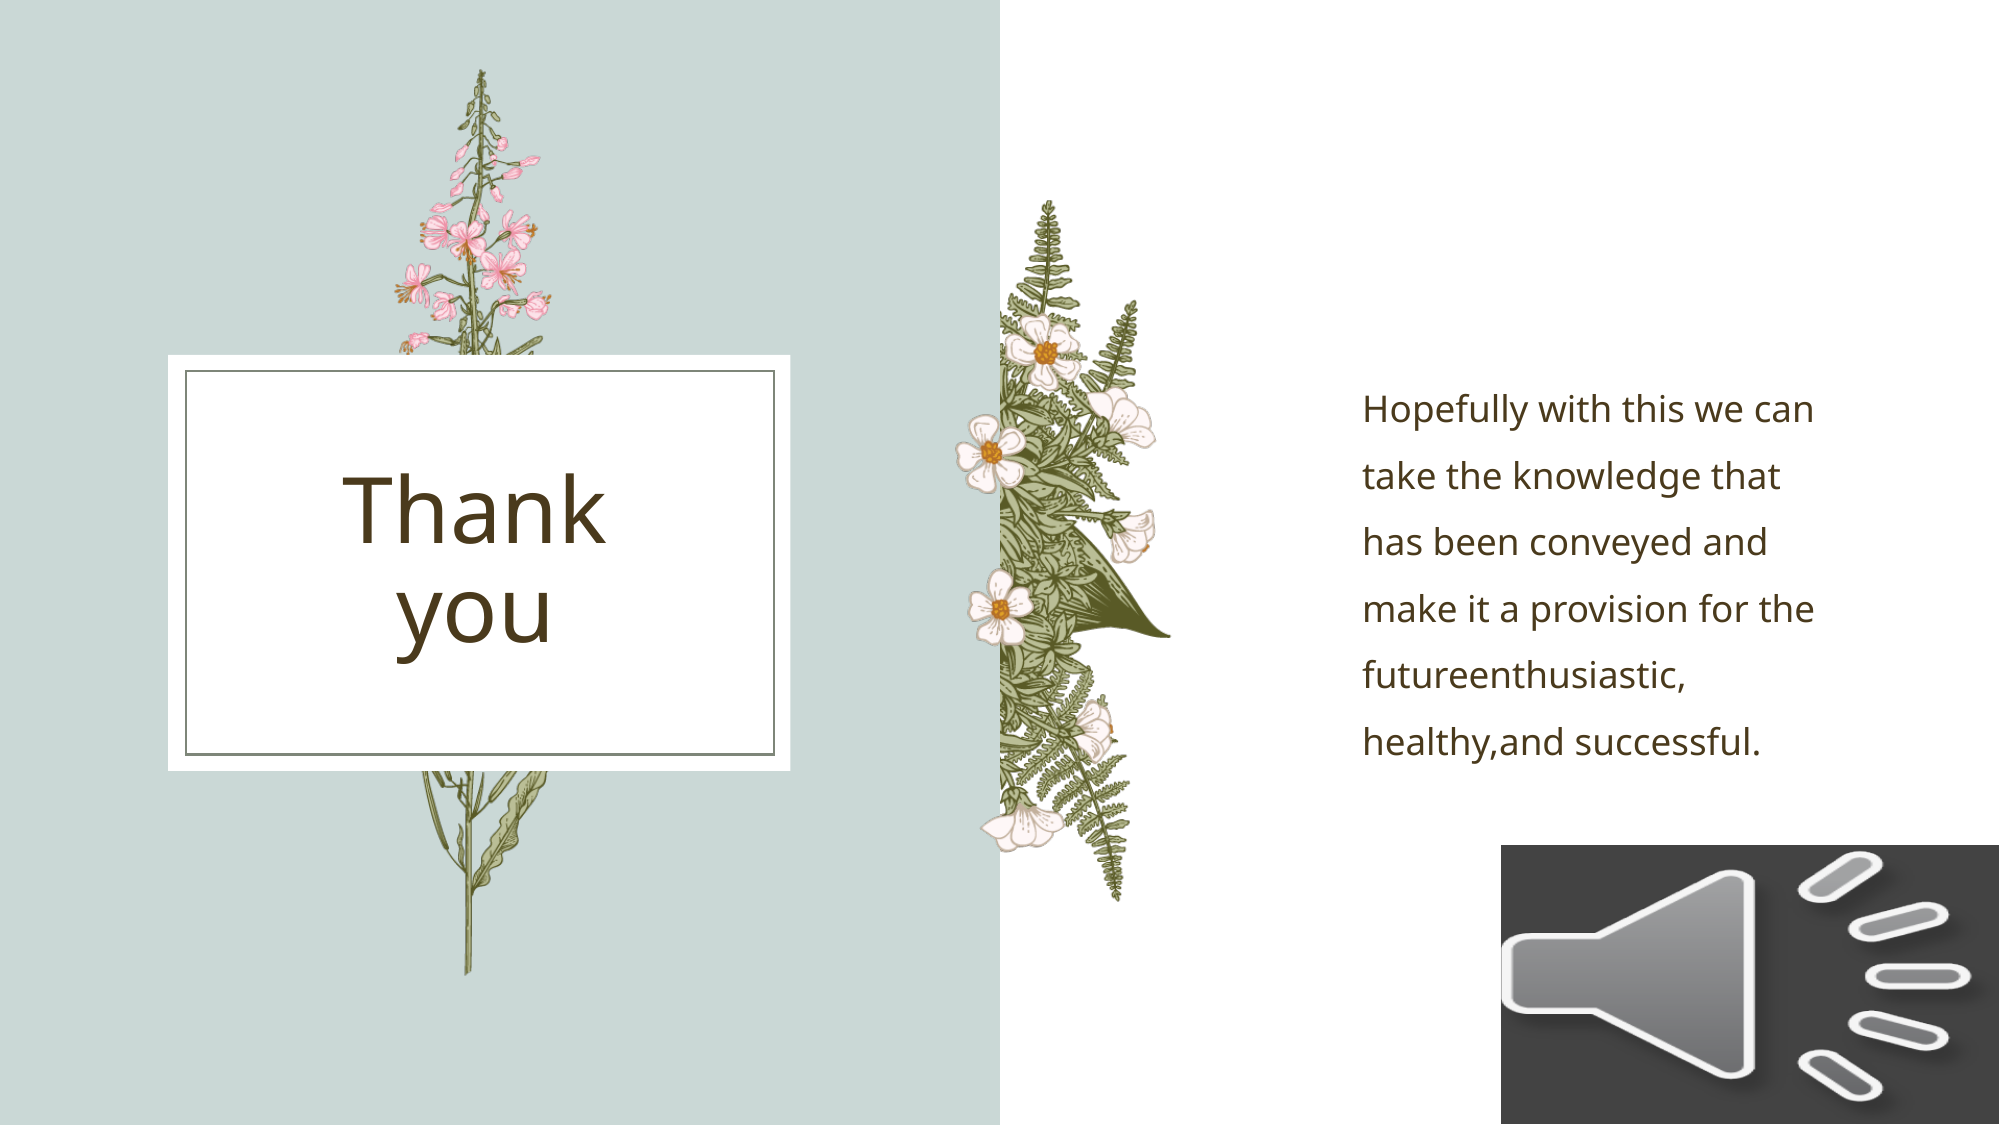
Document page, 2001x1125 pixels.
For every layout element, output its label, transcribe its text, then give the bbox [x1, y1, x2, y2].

picture [947, 190, 1186, 912]
list Hopefully with this we can take the knowledge that has been conveyed and make it a provision for the futureenthusiastic, healthy,and successful. [1346, 329, 1839, 797]
picture [380, 771, 571, 987]
picture [1499, 843, 2000, 1125]
title Thank you [241, 473, 710, 653]
picture [380, 62, 578, 354]
